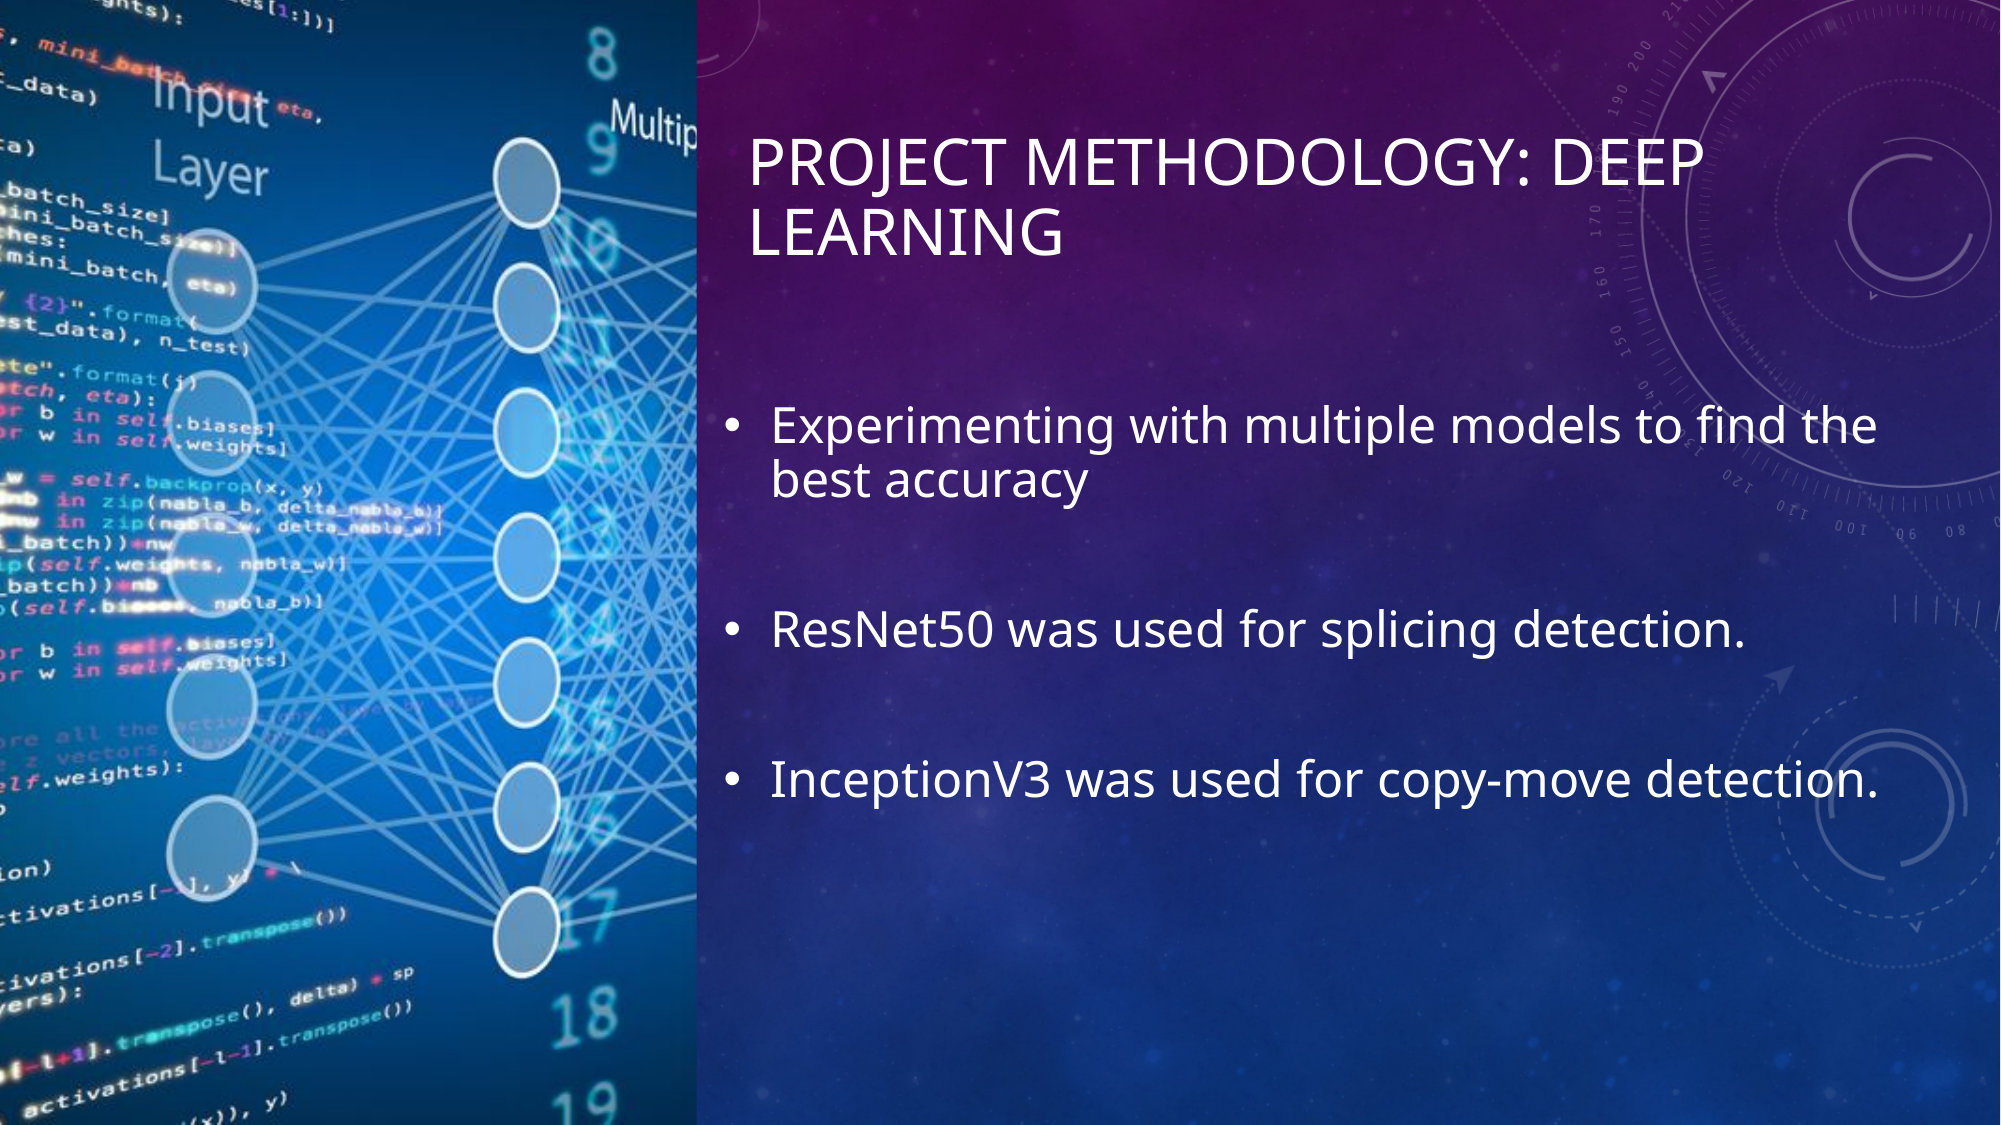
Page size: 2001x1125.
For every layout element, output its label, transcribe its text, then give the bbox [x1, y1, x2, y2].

title Project methodology: Deep learning [732, 29, 1899, 337]
picture [0, 0, 2001, 1125]
picture [0, 605, 5, 615]
list Experimenting with multiple models to find the best accuracy ResNet50 was used for splicing detection. InceptionV3 was used for copy-move detection. [708, 337, 1923, 871]
